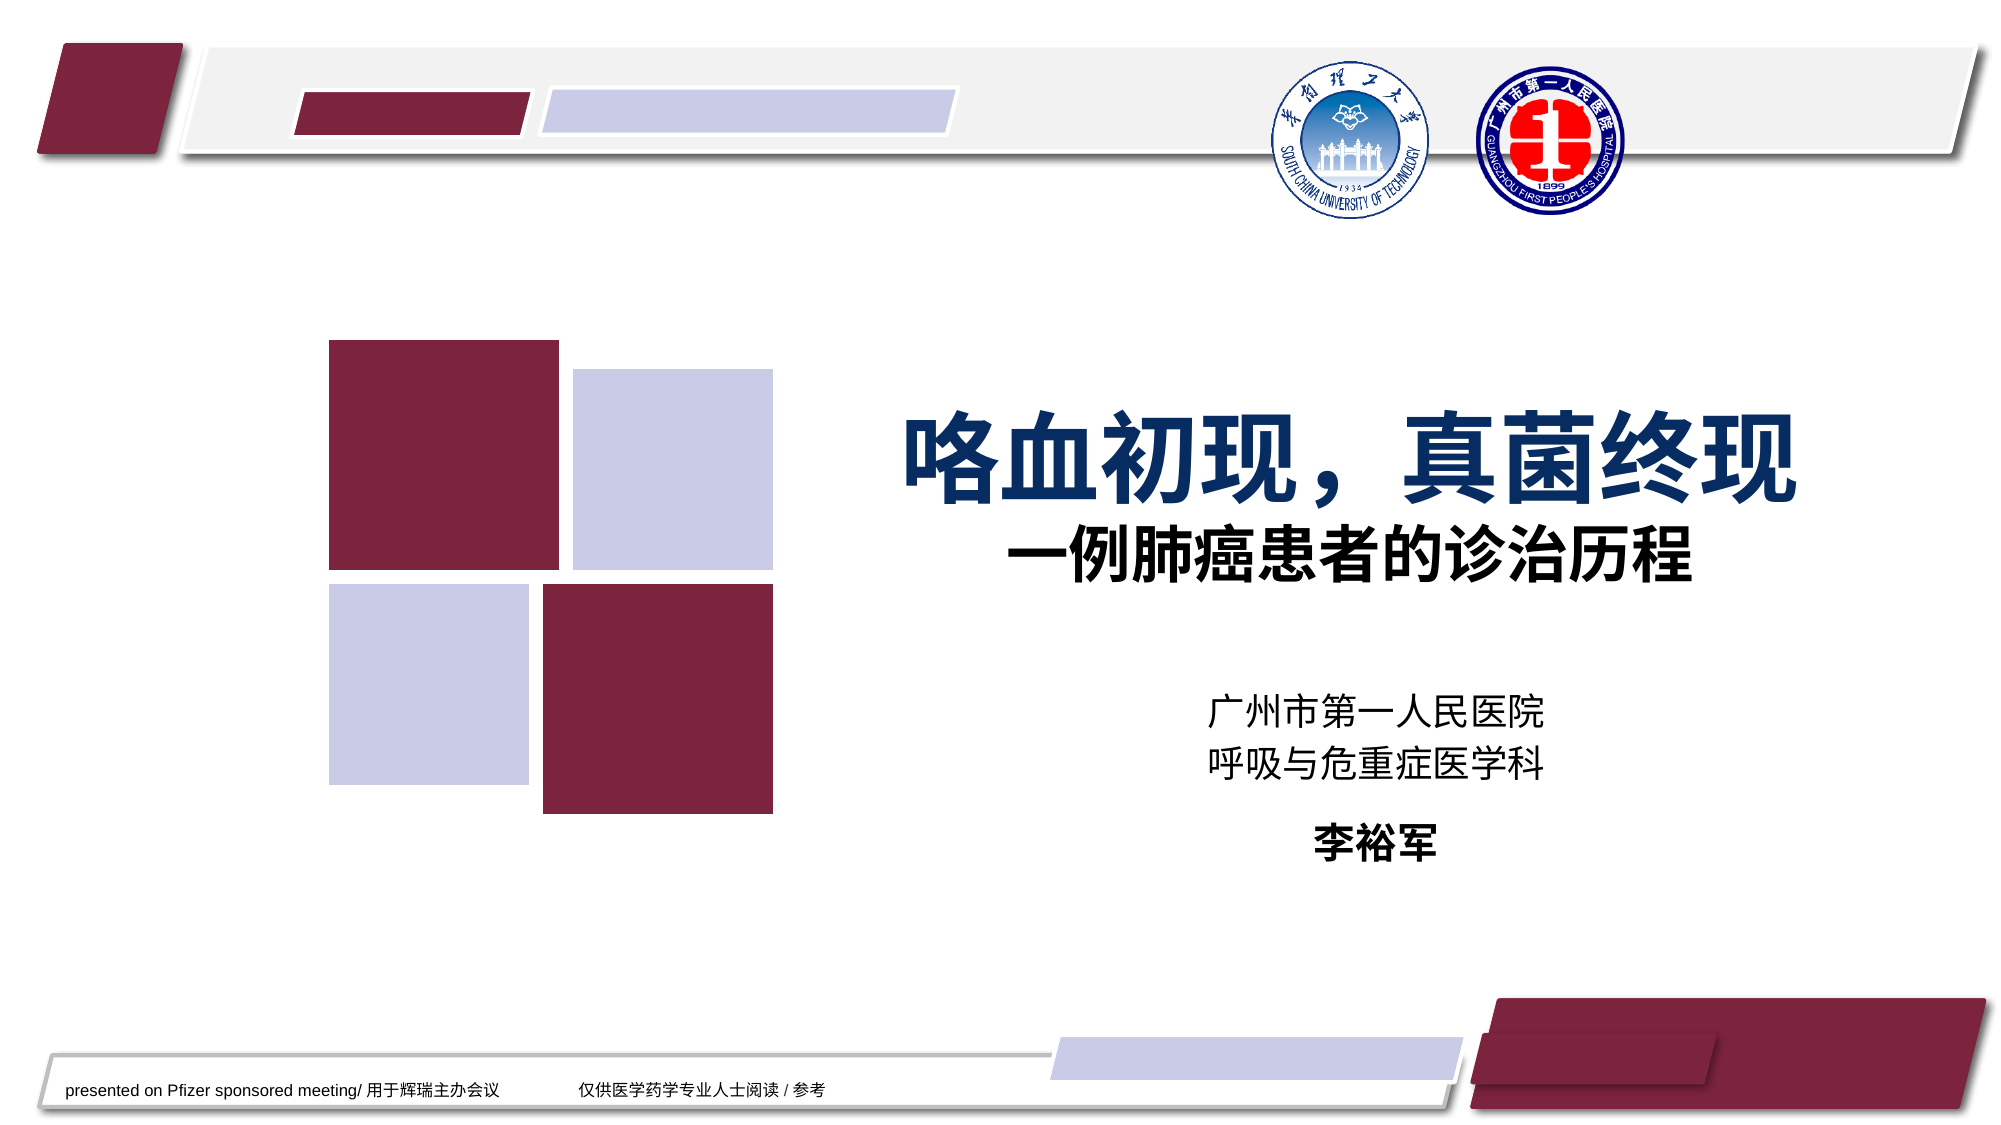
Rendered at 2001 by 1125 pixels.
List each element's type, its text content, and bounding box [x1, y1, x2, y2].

picture [1271, 61, 1429, 219]
text_box [1047, 1032, 1469, 1085]
picture [1472, 61, 1630, 220]
text_box 咯血初现，真菌终现 一例肺癌患者的诊治历程 [780, 371, 2000, 613]
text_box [326, 337, 776, 817]
text_box [537, 85, 961, 137]
text_box [289, 87, 536, 140]
text_box [1470, 1032, 1717, 1085]
text_box 广州市第一人民医院 呼吸与危重症医学科 李裕军 [999, 680, 1753, 968]
text_box presented on Pfizer sponsored meeting/用于辉瑞主办会议 仅供医学药学专业人士阅读/参考 [50, 1072, 1051, 1107]
